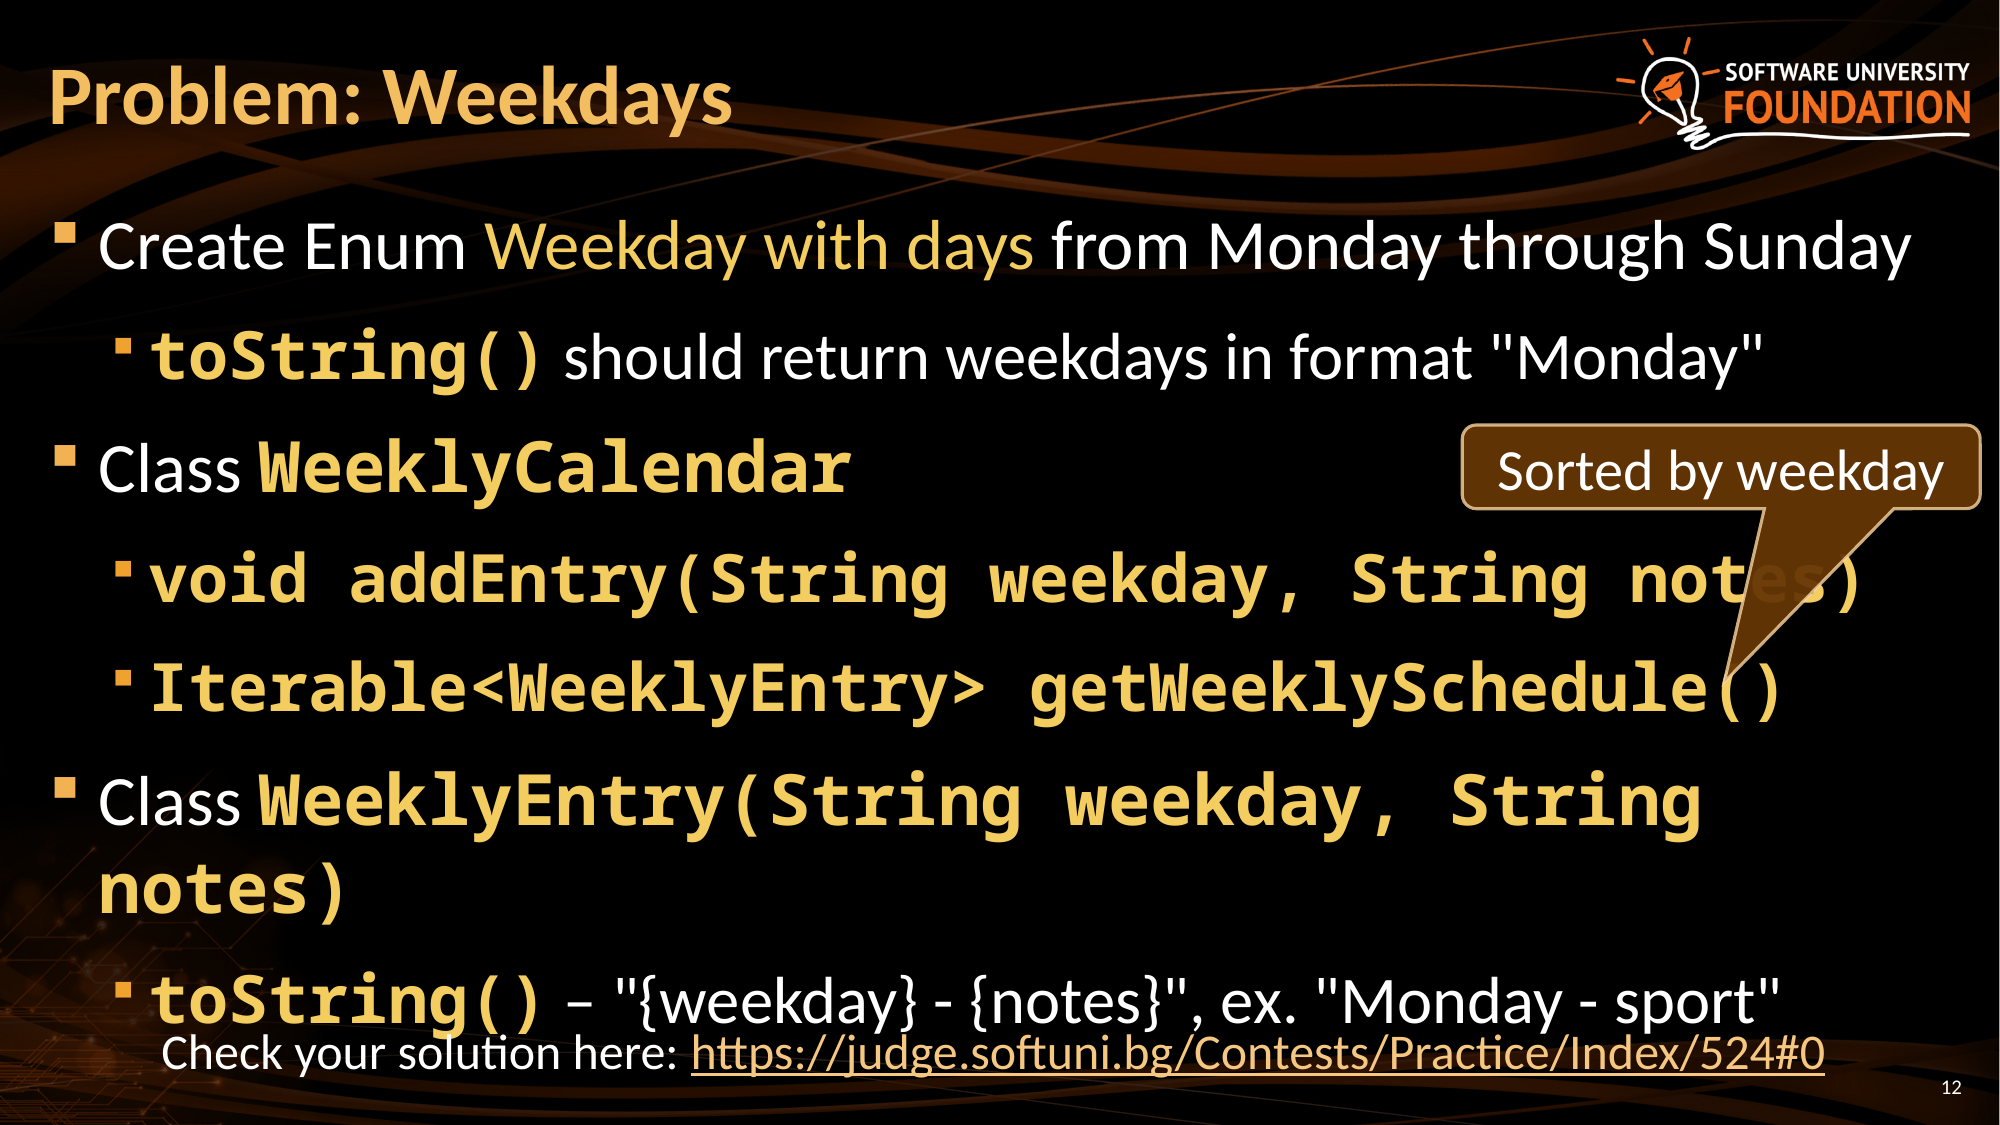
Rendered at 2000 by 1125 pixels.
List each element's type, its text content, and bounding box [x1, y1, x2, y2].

title Problem: Weekdays [30, 6, 1602, 189]
text_box Sorted by weekday [1461, 423, 1982, 686]
list Create Enum Weekday with days from Monday through Sunday toString() should return weekdays in format "Monday" Class WeeklyCalendar void addEntry(String weekday, String notes) Iterable<WeeklyEntry> getWeeklySchedule() Class WeeklyEntry(String weekday, String notes) toString() – "{weekday} - {notes}", ex. "Monday - sport" [31, 188, 1968, 1103]
text_box Check your solution here: https://judge.softuni.bg/Contests/Practice/Index/524#0 [124, 1011, 1863, 1087]
picture [0, 0, 2000, 1125]
